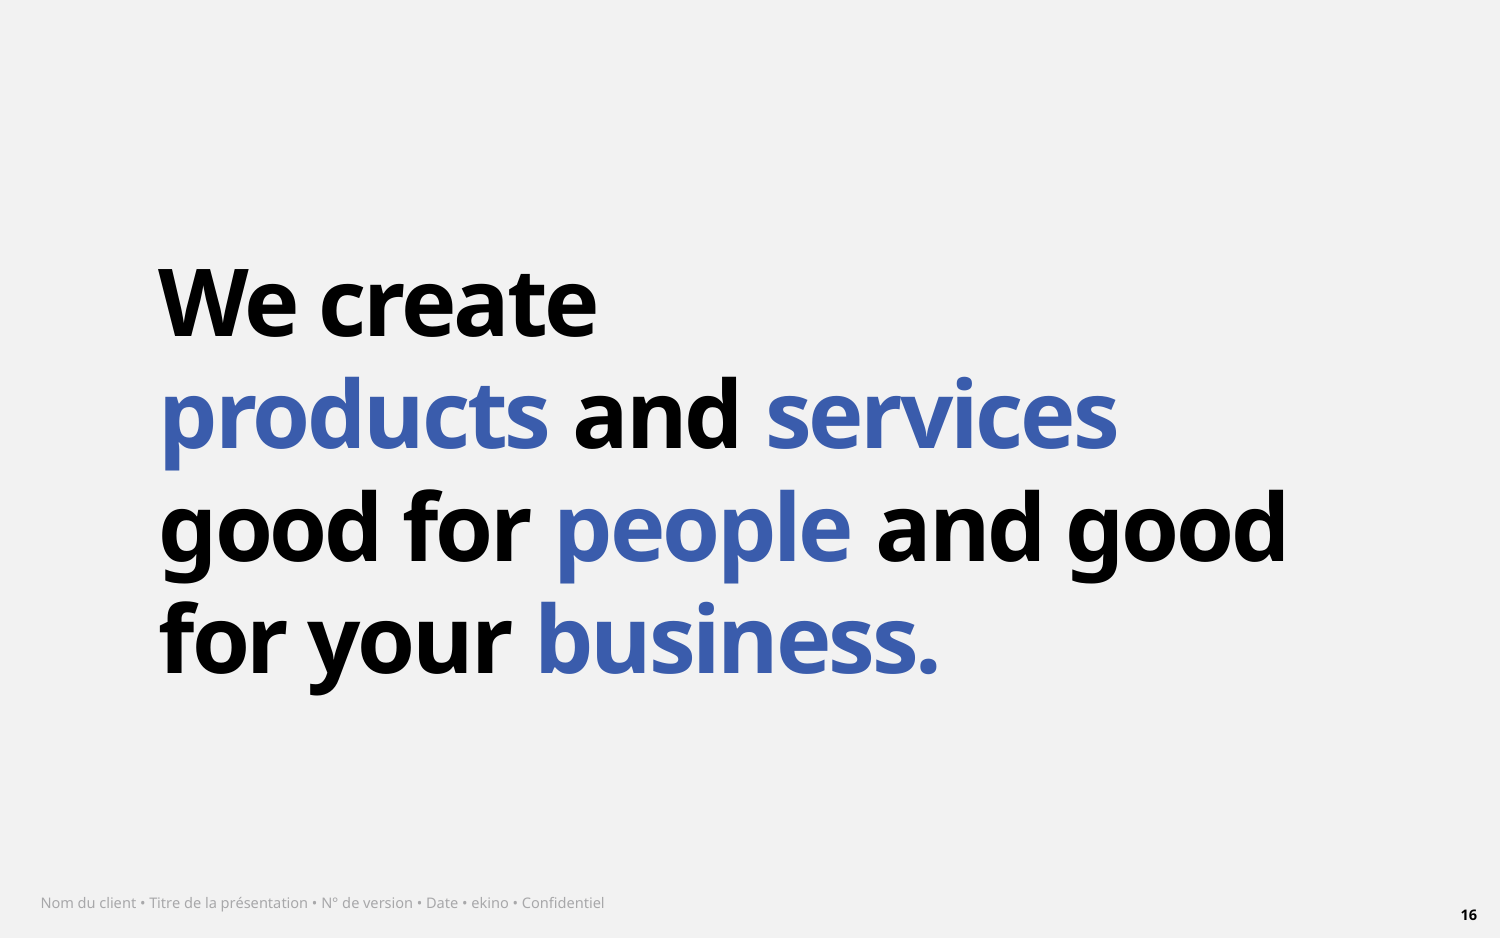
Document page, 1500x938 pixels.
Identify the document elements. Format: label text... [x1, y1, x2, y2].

title We create products and services good for people and good for your business. [158, 40, 1342, 894]
slide_number 16 [1460, 894, 1500, 937]
footer Nom du client • Titre de la présentation • N° de version • Date • ekino • Confidentiel [40, 894, 618, 938]
